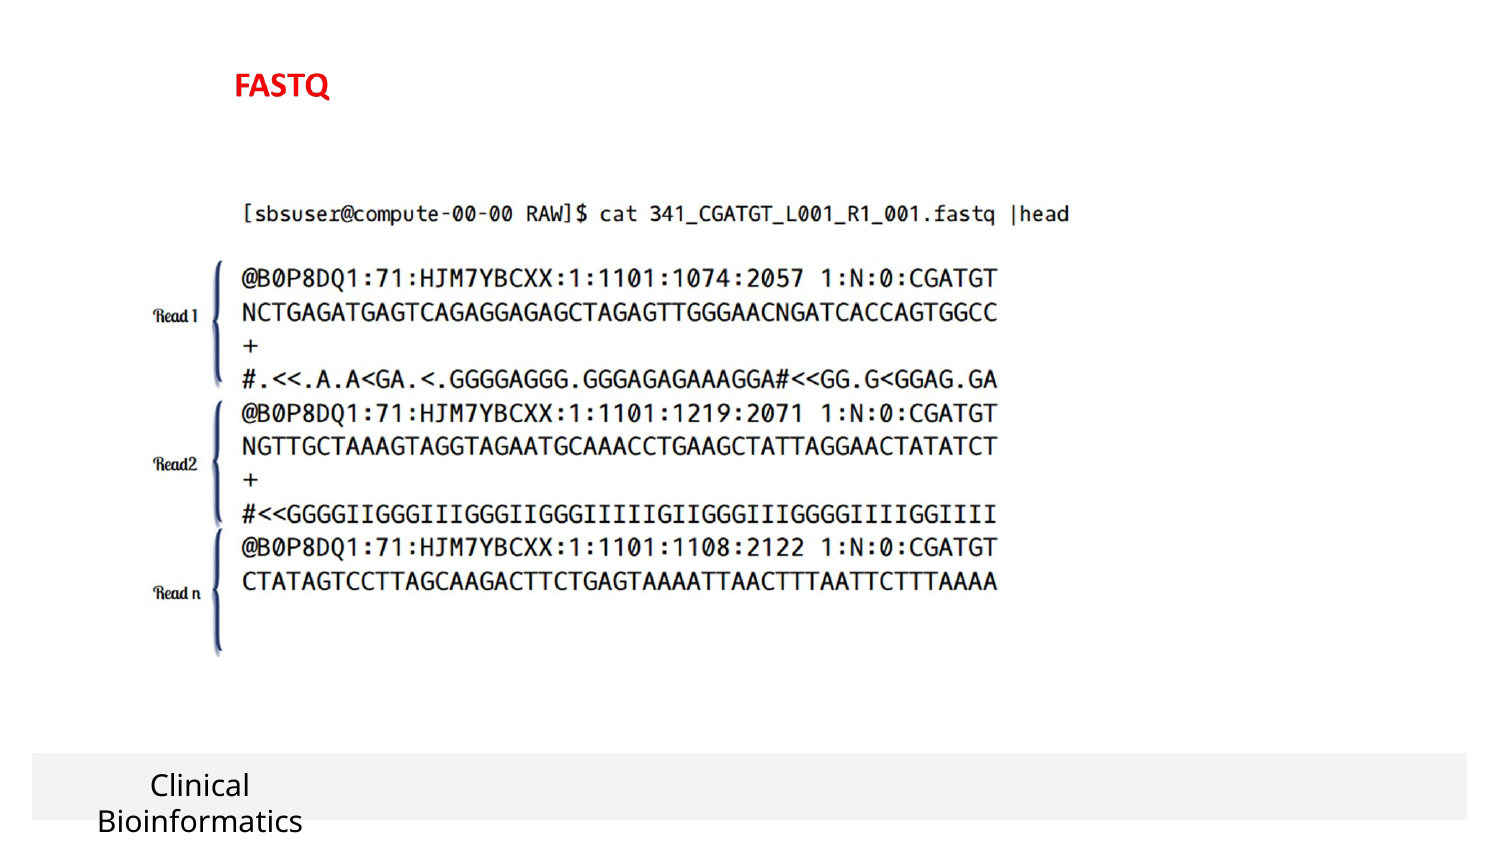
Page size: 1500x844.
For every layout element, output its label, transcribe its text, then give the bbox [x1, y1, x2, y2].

text_box [32, 752, 1468, 821]
picture [146, 51, 1153, 663]
footer Clinical Bioinformatics [44, 763, 354, 844]
